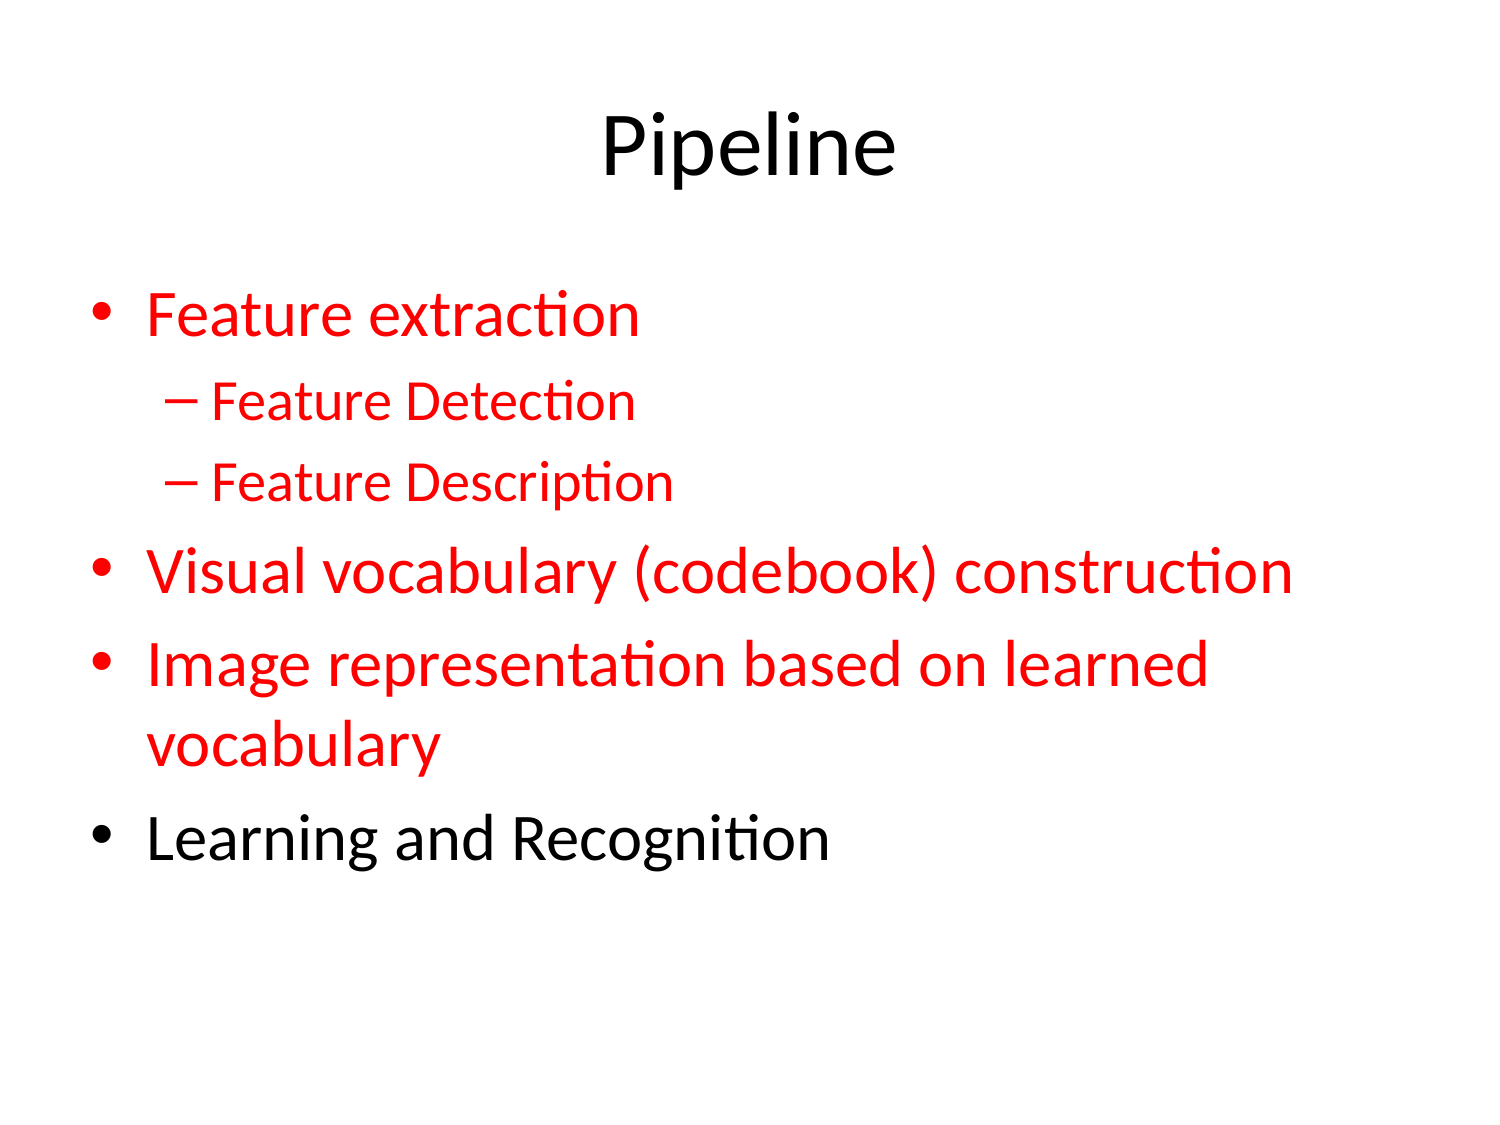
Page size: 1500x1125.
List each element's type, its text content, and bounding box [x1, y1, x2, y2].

title Pipeline [75, 45, 1425, 233]
list Feature extraction Feature Detection Feature Description Visual vocabulary (codebook) construction Image representation based on learned vocabulary Learning and Recognition [75, 262, 1425, 1005]
